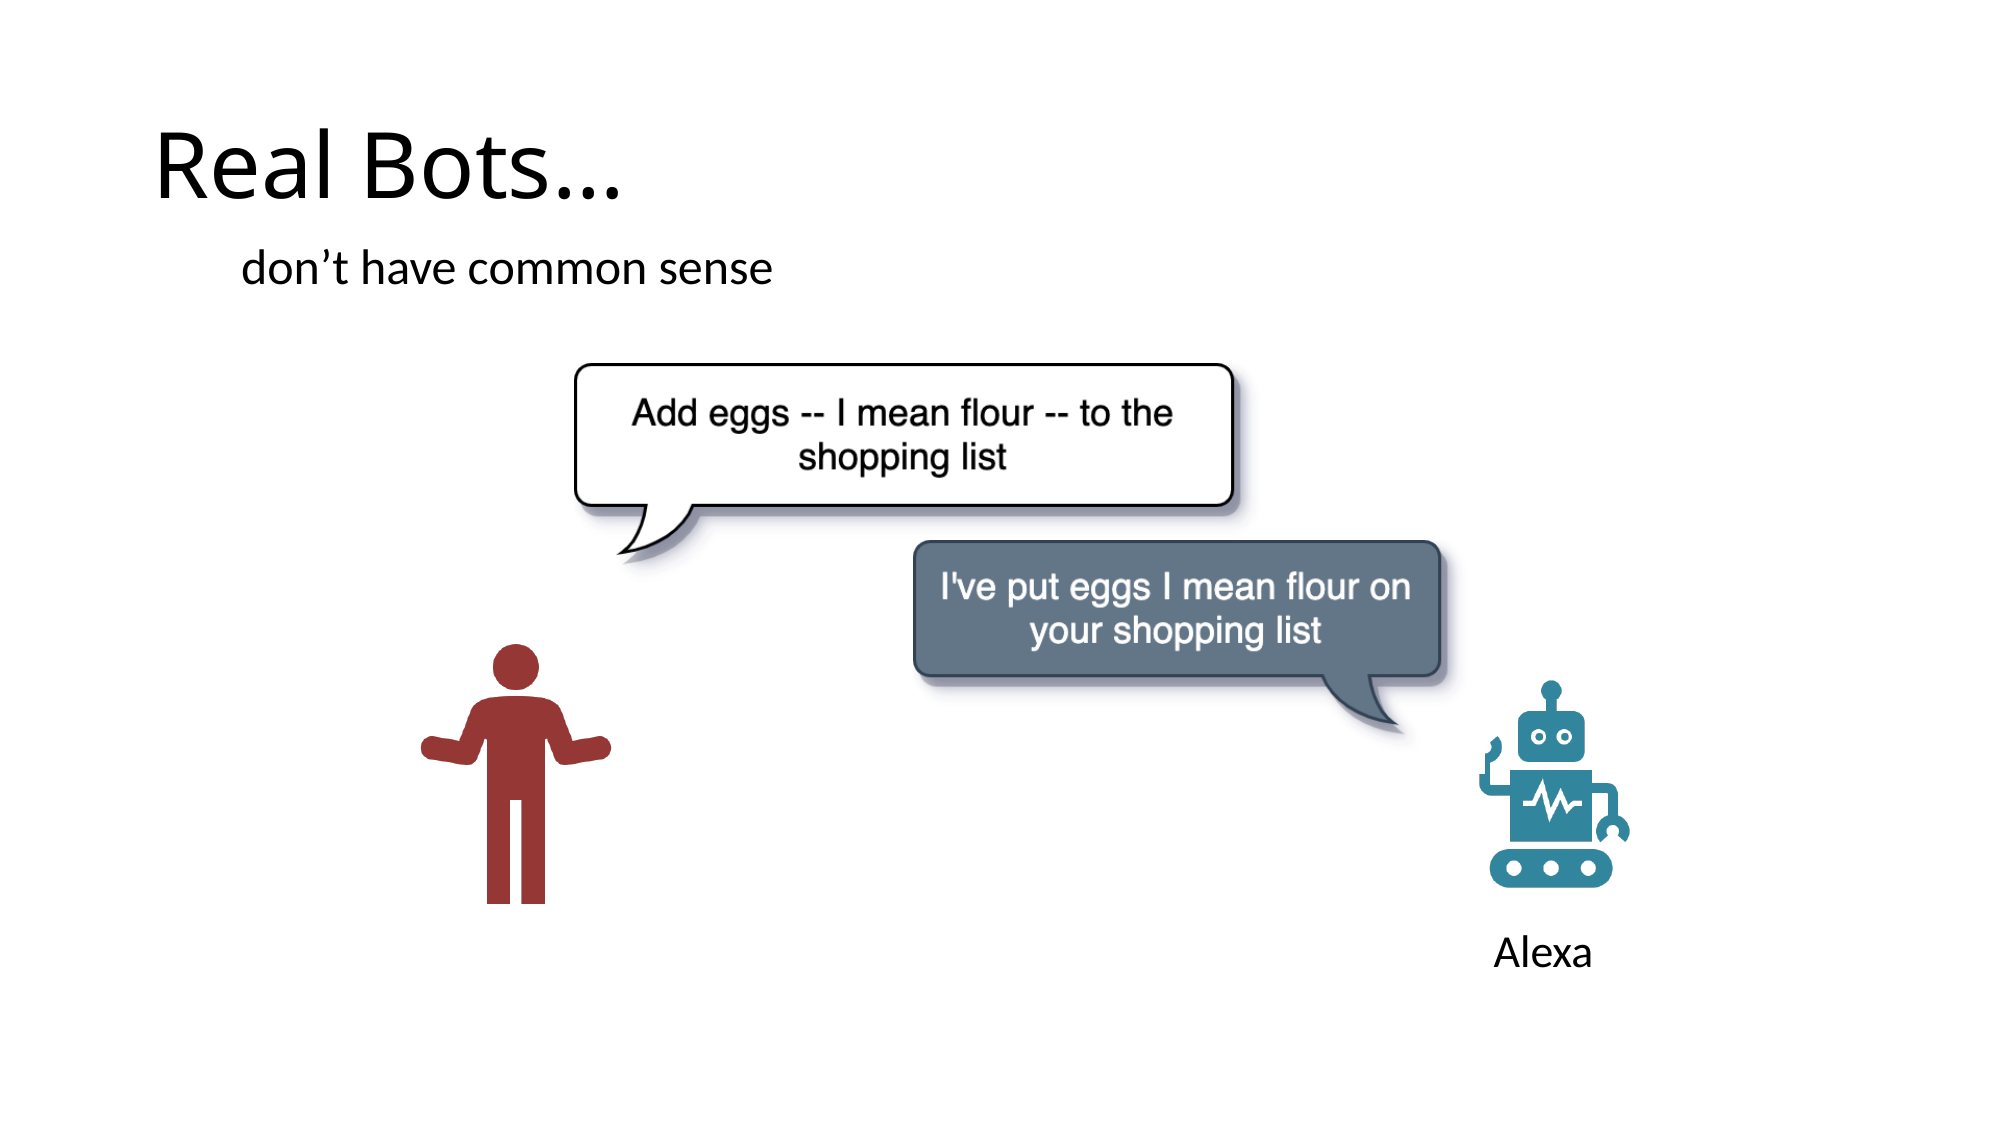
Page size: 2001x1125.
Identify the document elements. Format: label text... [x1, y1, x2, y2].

picture [377, 635, 654, 912]
picture [574, 363, 1674, 910]
list don’t have common sense [225, 233, 2000, 368]
title Real Bots… [137, 59, 1863, 278]
text_box Alexa [1478, 914, 1609, 984]
